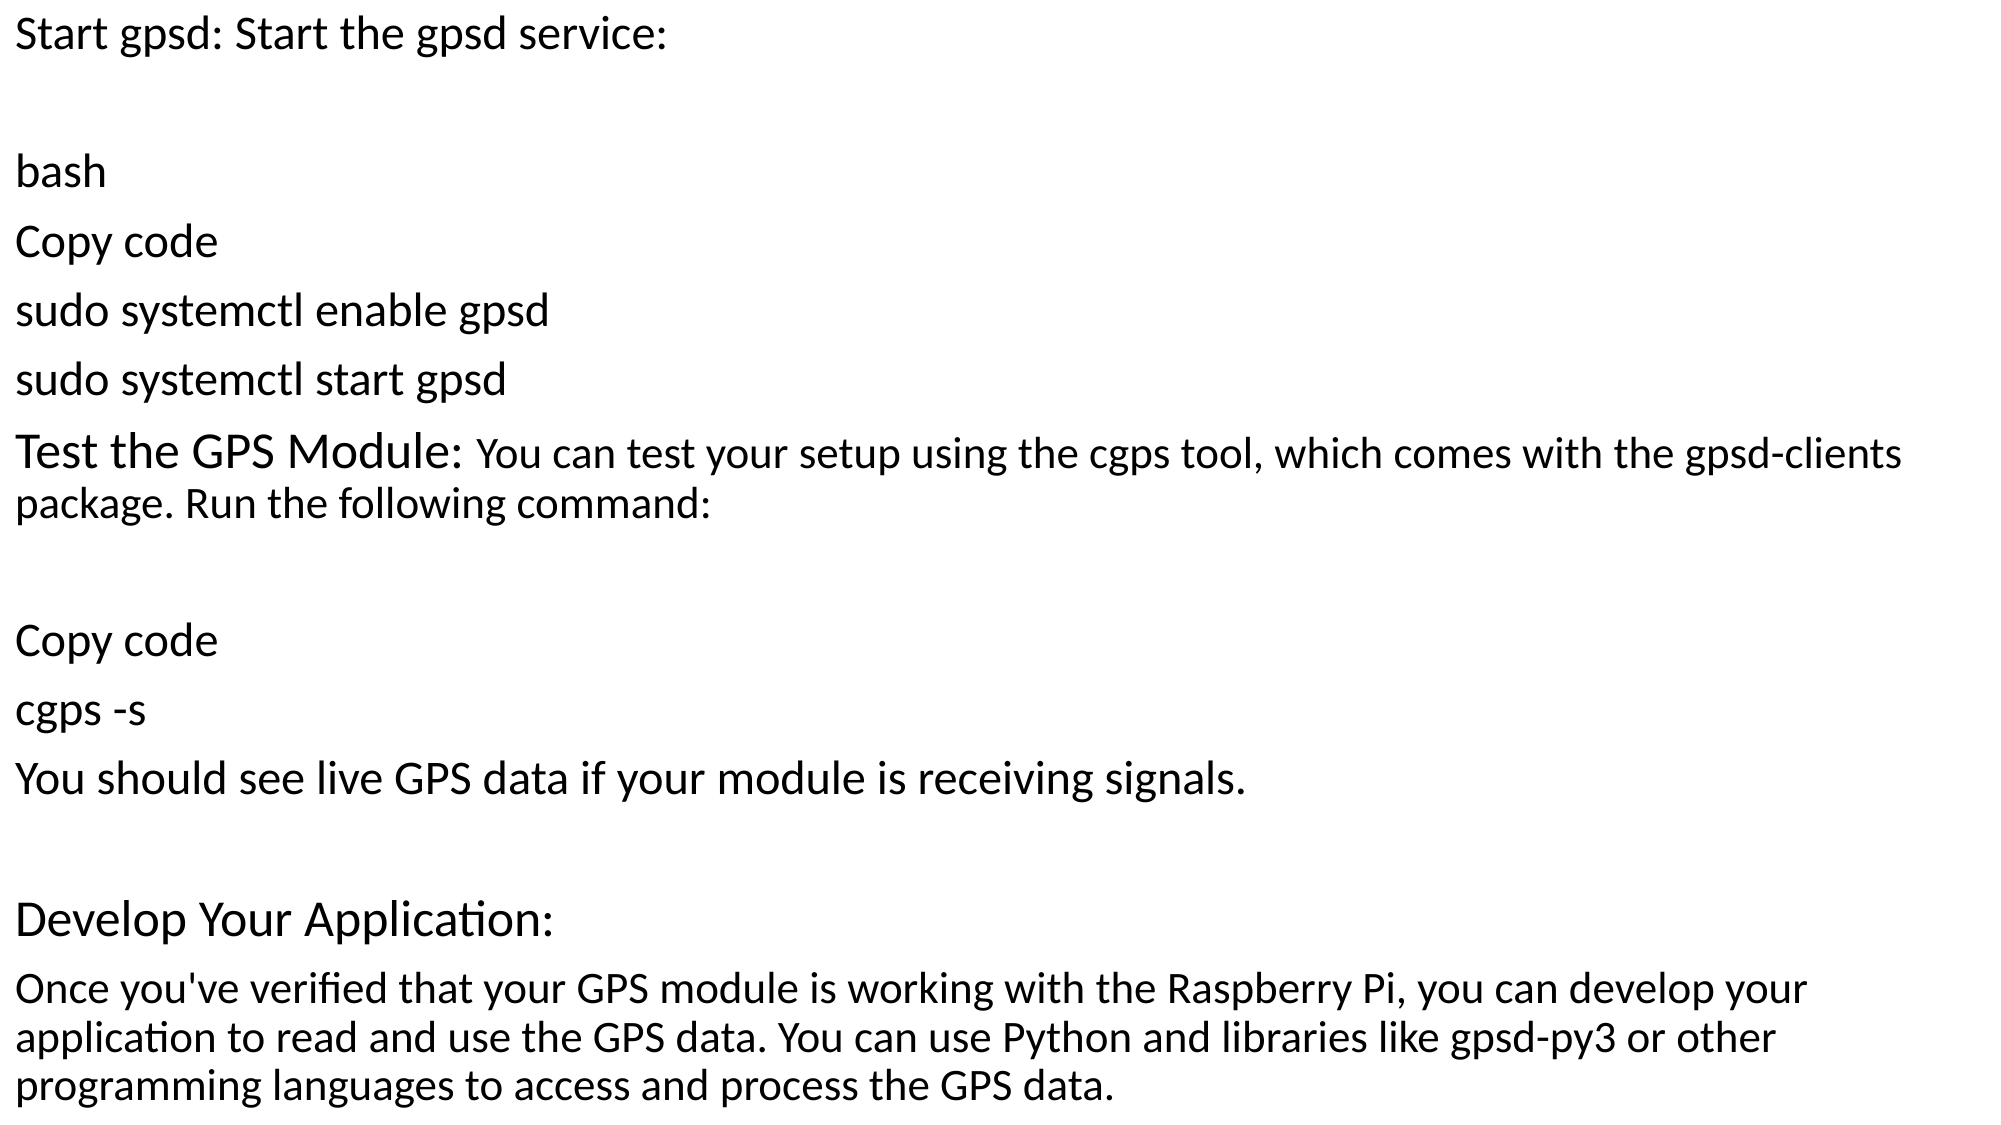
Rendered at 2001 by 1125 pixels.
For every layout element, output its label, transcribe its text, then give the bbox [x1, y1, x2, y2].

list Start gpsd: Start the gpsd service: bash Copy code sudo systemctl enable gpsd sudo systemctl start gpsd Test the GPS Module: You can test your setup using the cgps tool, which comes with the gpsd-clients package. Run the following command: Copy code cgps -s You should see live GPS data if your module is receiving signals. Develop Your Application: Once you've verified that your GPS module is working with the Raspberry Pi, you can develop your application to read and use the GPS data. You can use Python and libraries like gpsd-py3 or other programming languages to access and process the GPS data. [0, 0, 2000, 1125]
